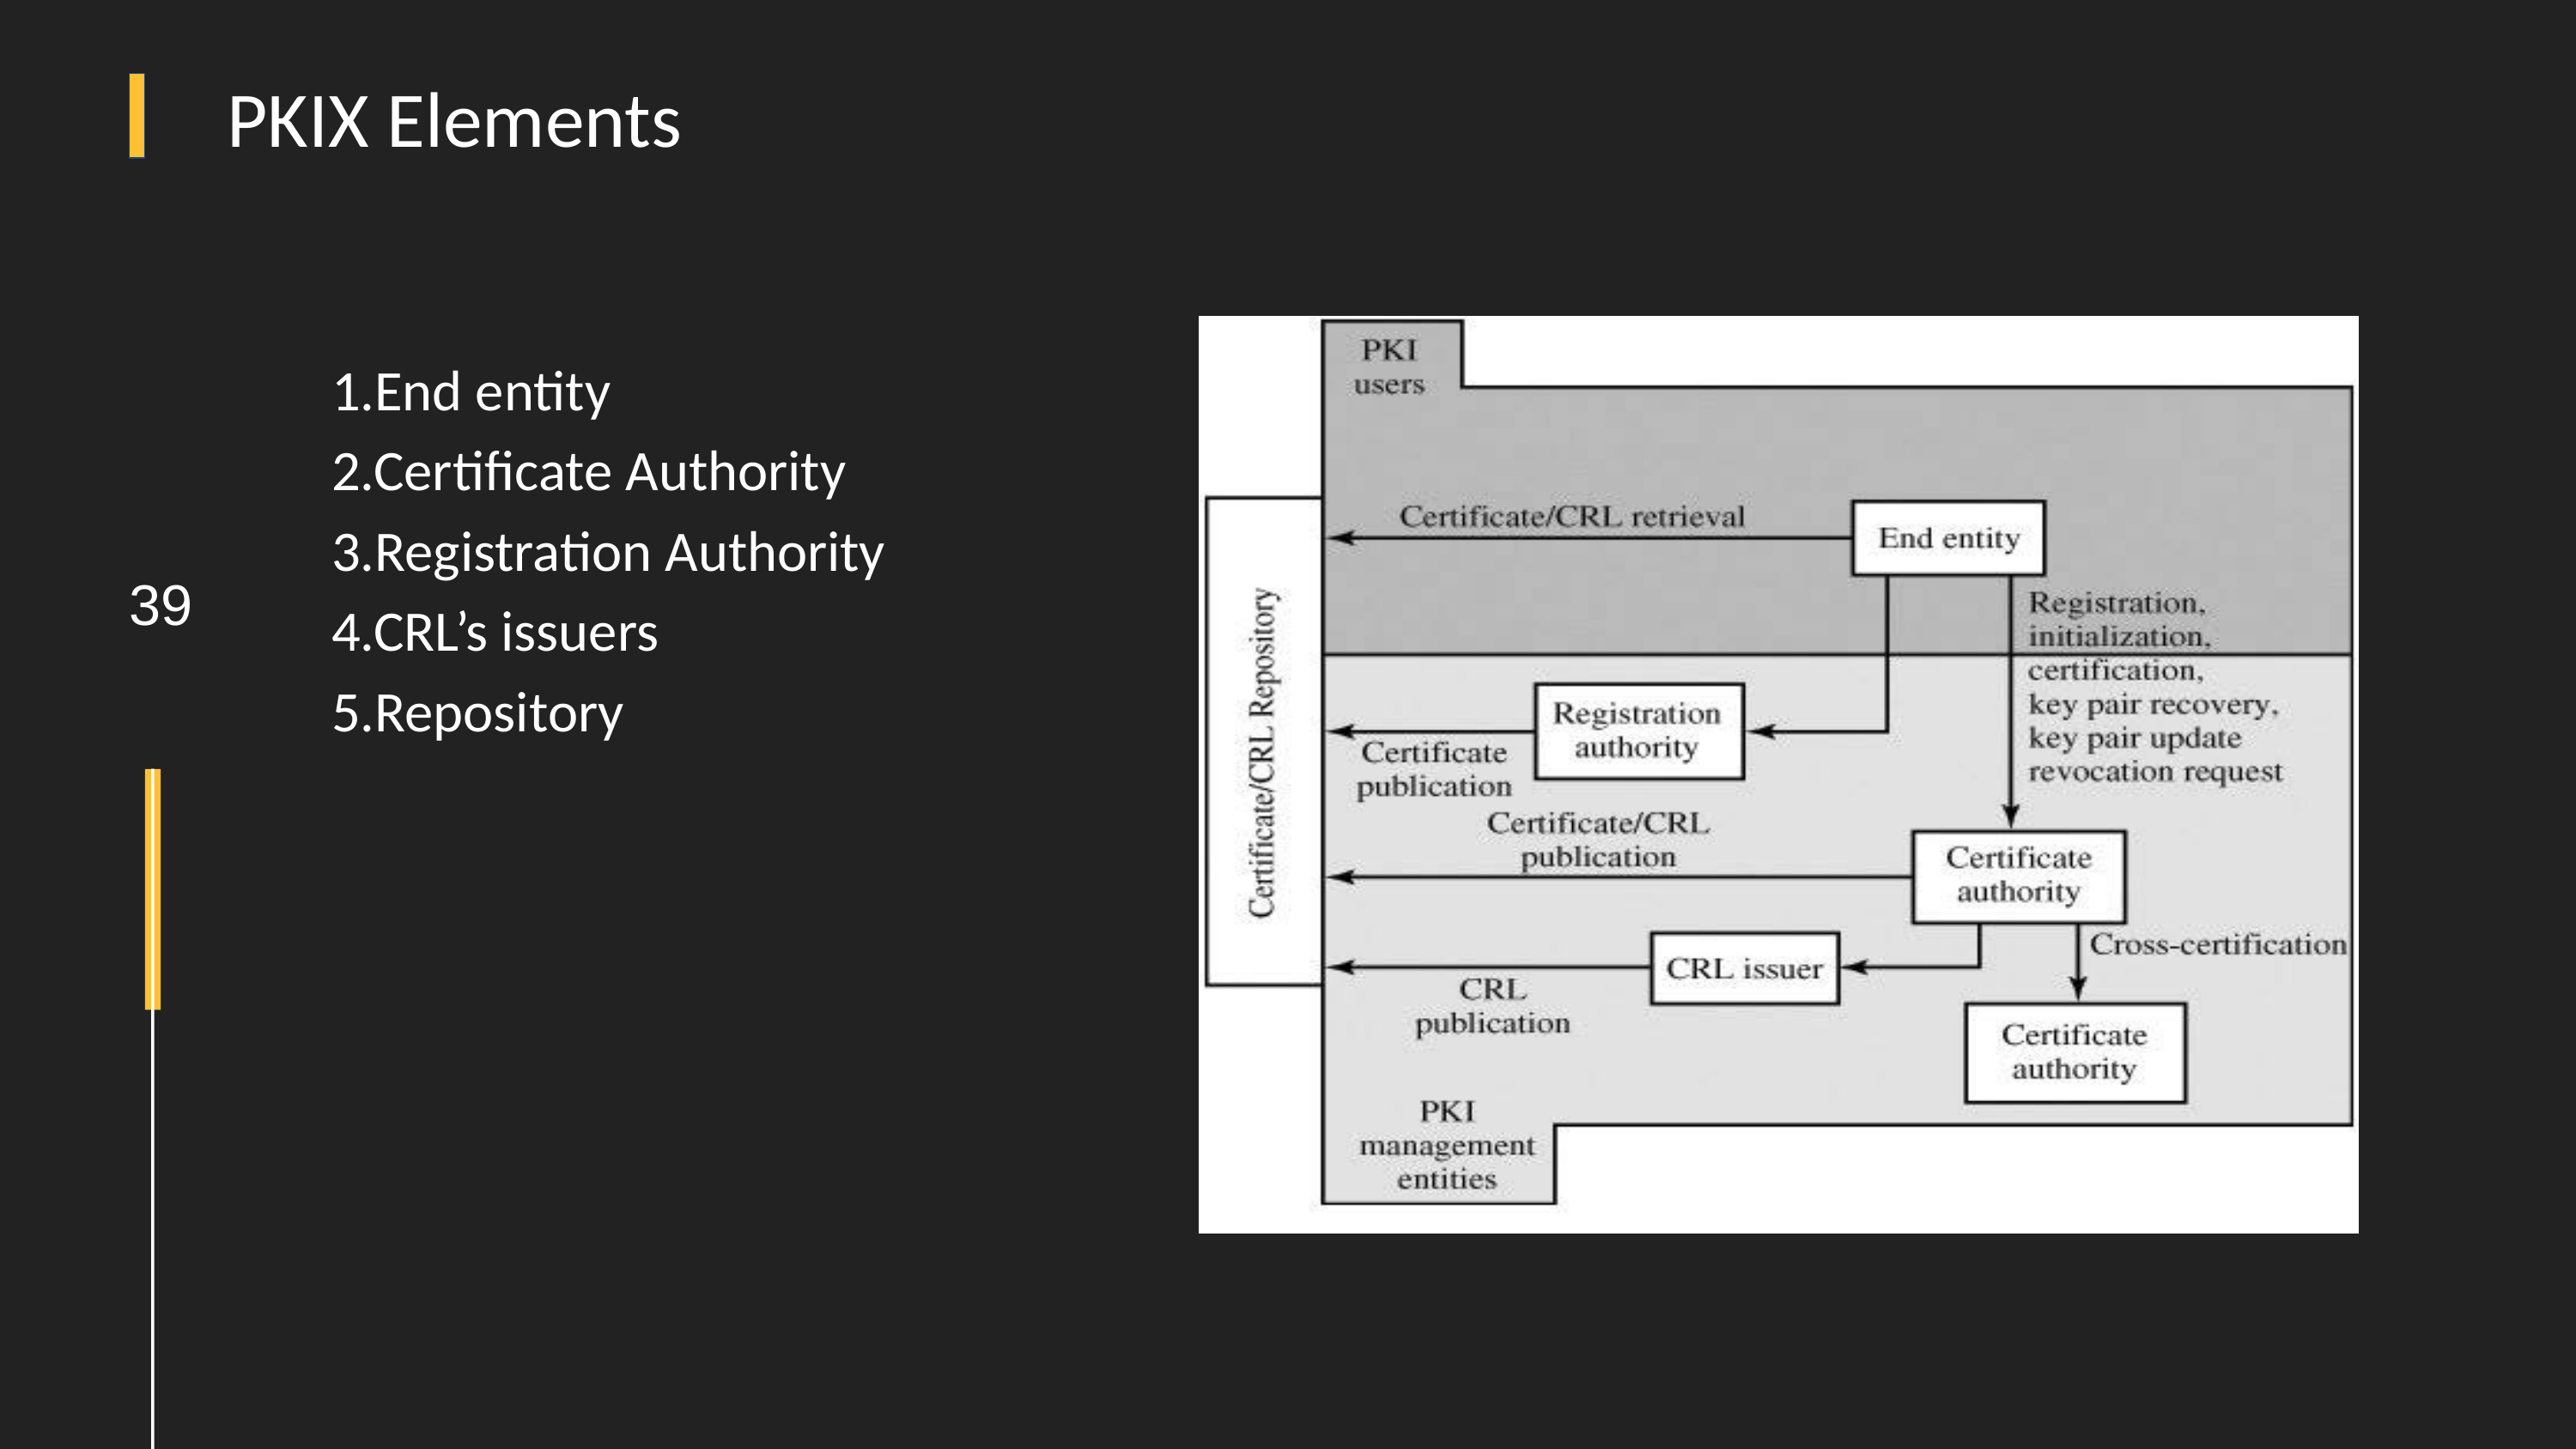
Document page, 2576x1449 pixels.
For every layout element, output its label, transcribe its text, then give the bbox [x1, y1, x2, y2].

picture [1199, 315, 2359, 1234]
list 1.End entity 2.Certificate Authority 3.Registration Authority 4.CRL’s issuers 5.Repository [318, 347, 1194, 1203]
text_box 39 [93, 567, 228, 637]
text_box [144, 768, 161, 1449]
title PKIX Elements [60, 19, 869, 213]
